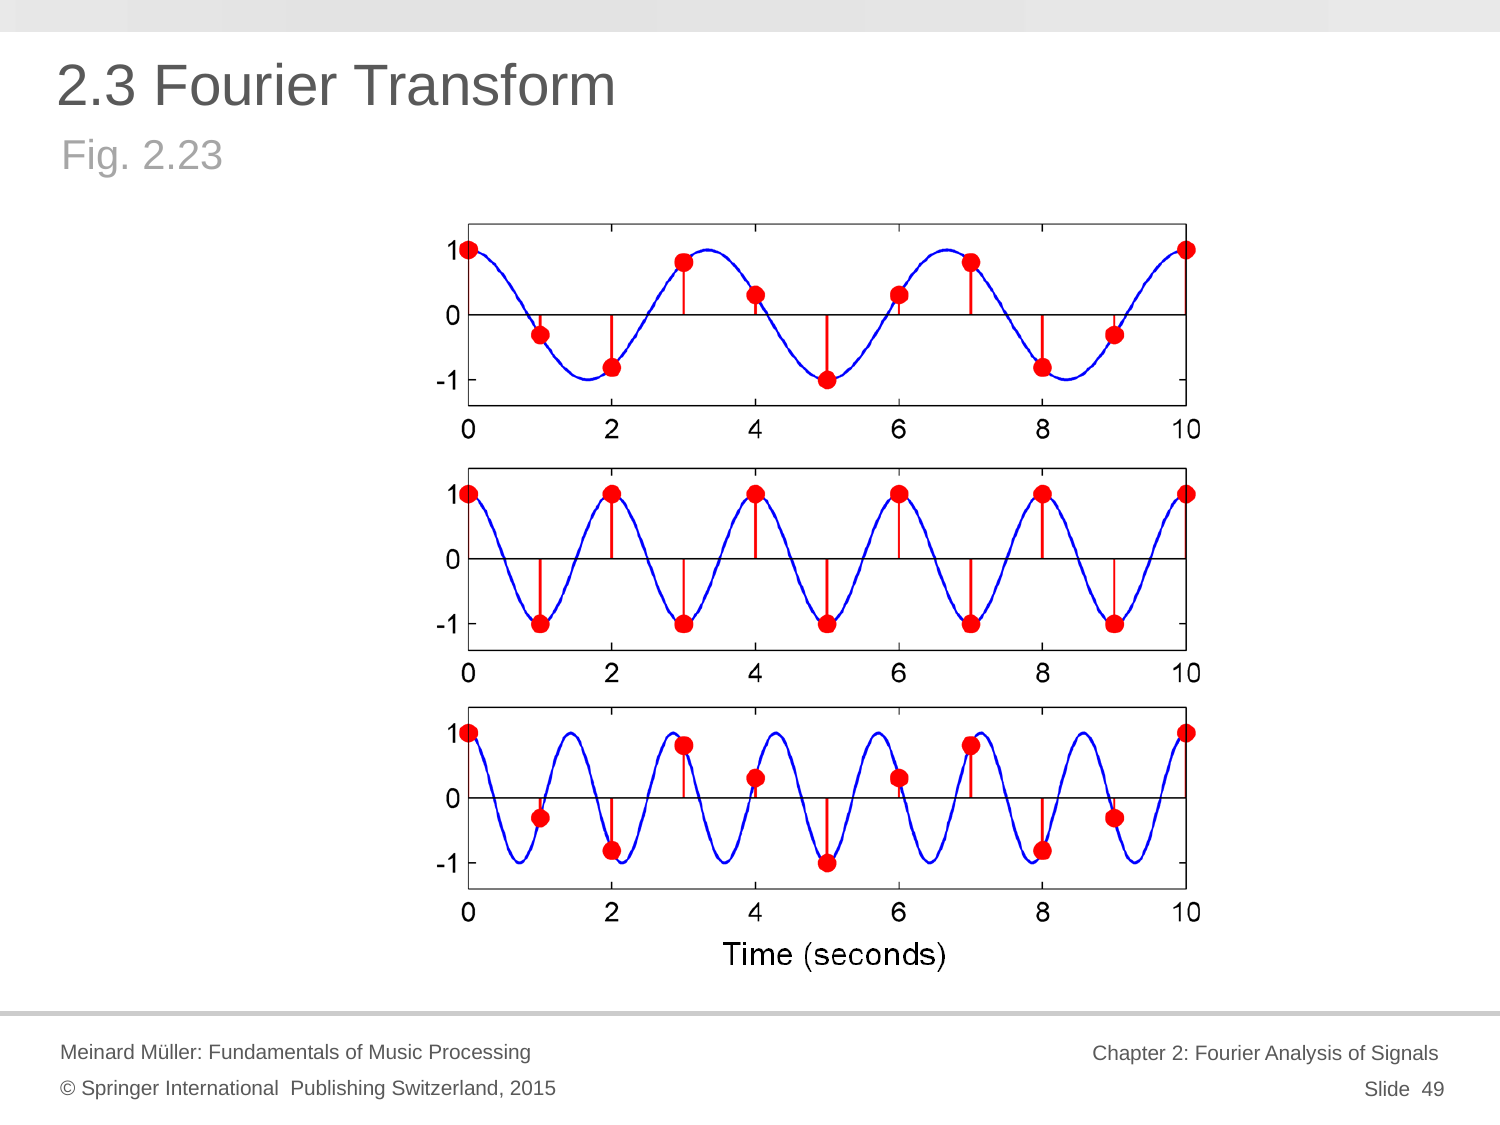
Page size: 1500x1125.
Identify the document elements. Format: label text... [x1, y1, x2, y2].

picture [0, 0, 1500, 32]
title 2.3 Fourier Transform [40, 39, 1448, 133]
picture [347, 206, 1274, 1002]
list Fig. 2.23 [46, 115, 276, 198]
